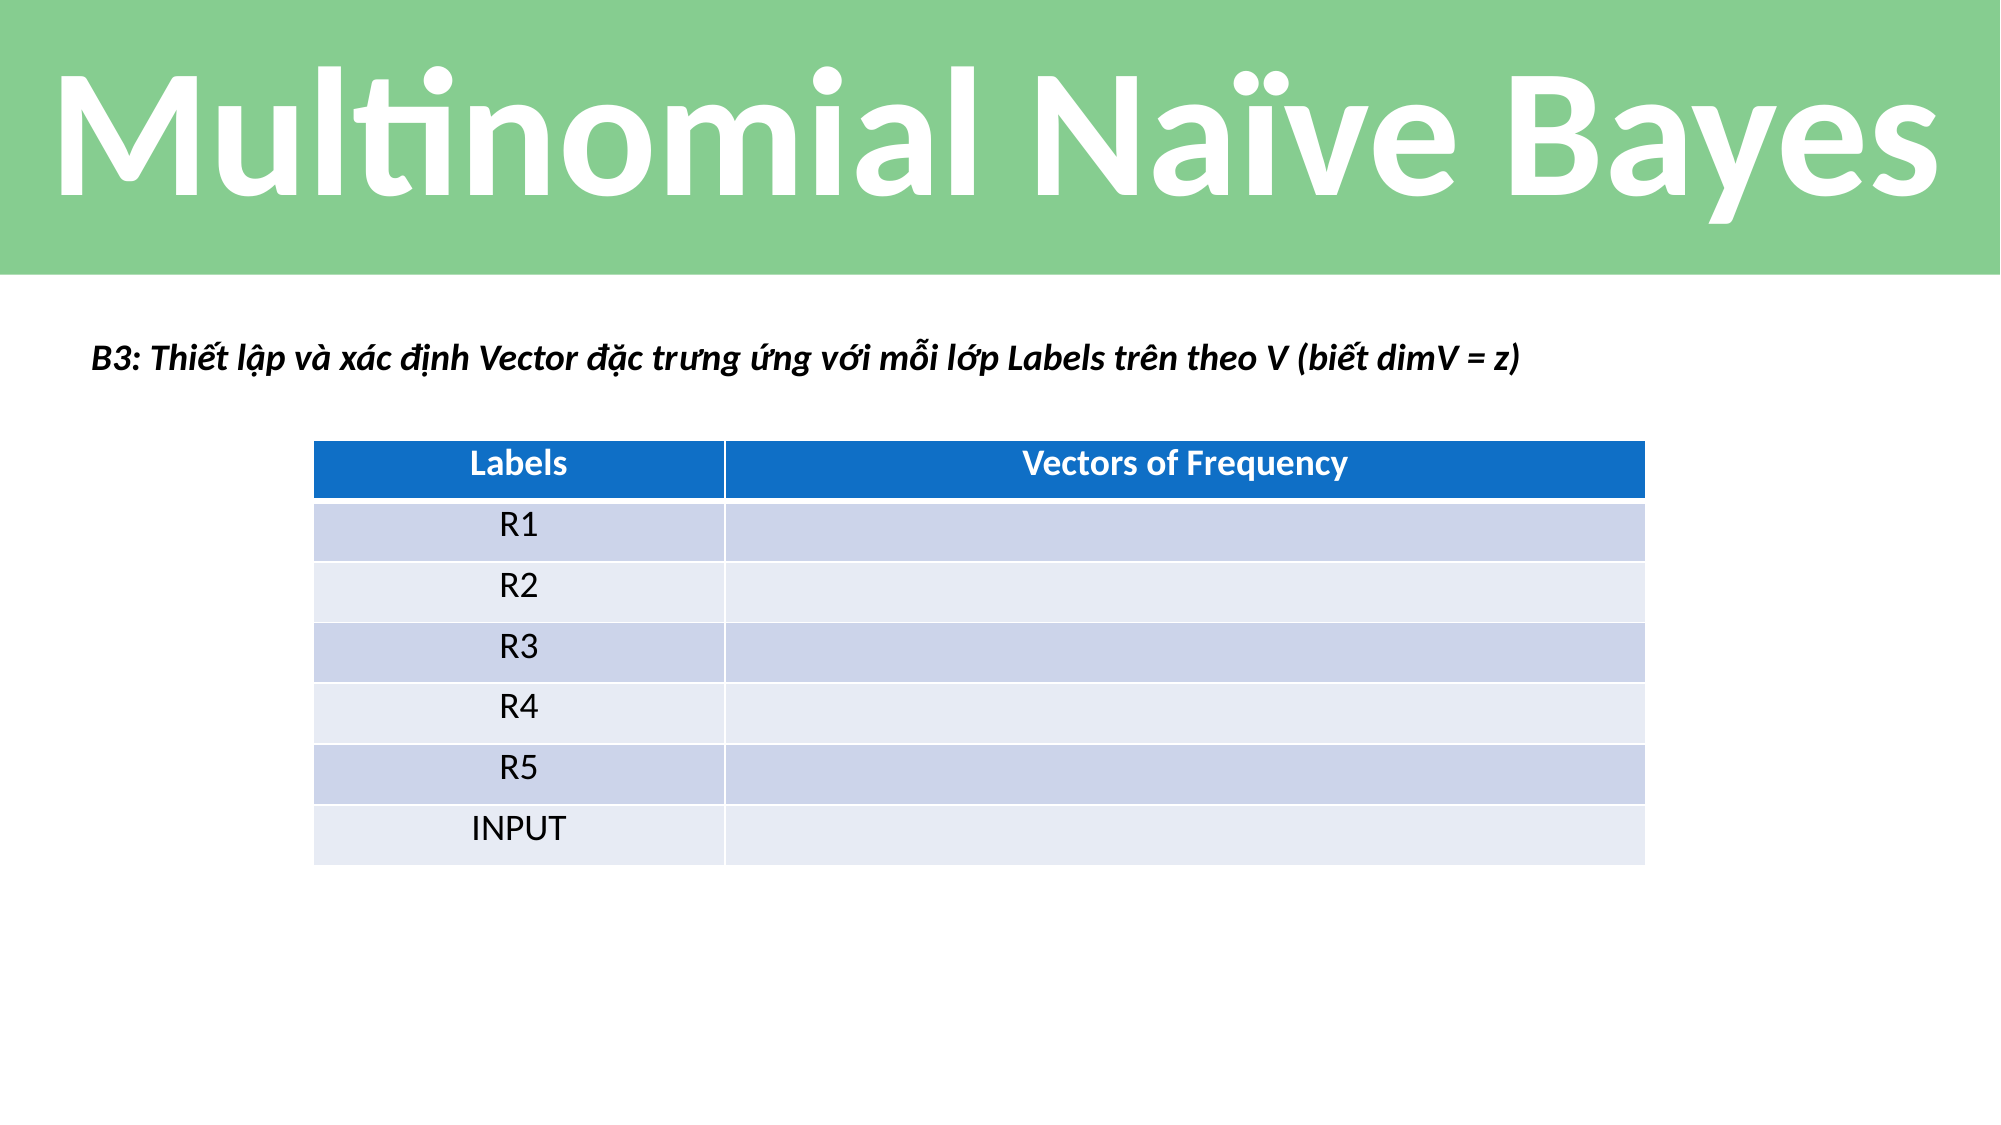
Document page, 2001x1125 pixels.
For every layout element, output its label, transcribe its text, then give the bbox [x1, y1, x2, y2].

text_box B3: Thiết lập và xác định Vector đặc trưng ứng với mỗi lớp Labels trên theo V (biết dimV = z) [76, 325, 1924, 386]
title Multinomial Naïve Bayes [34, 16, 1966, 256]
